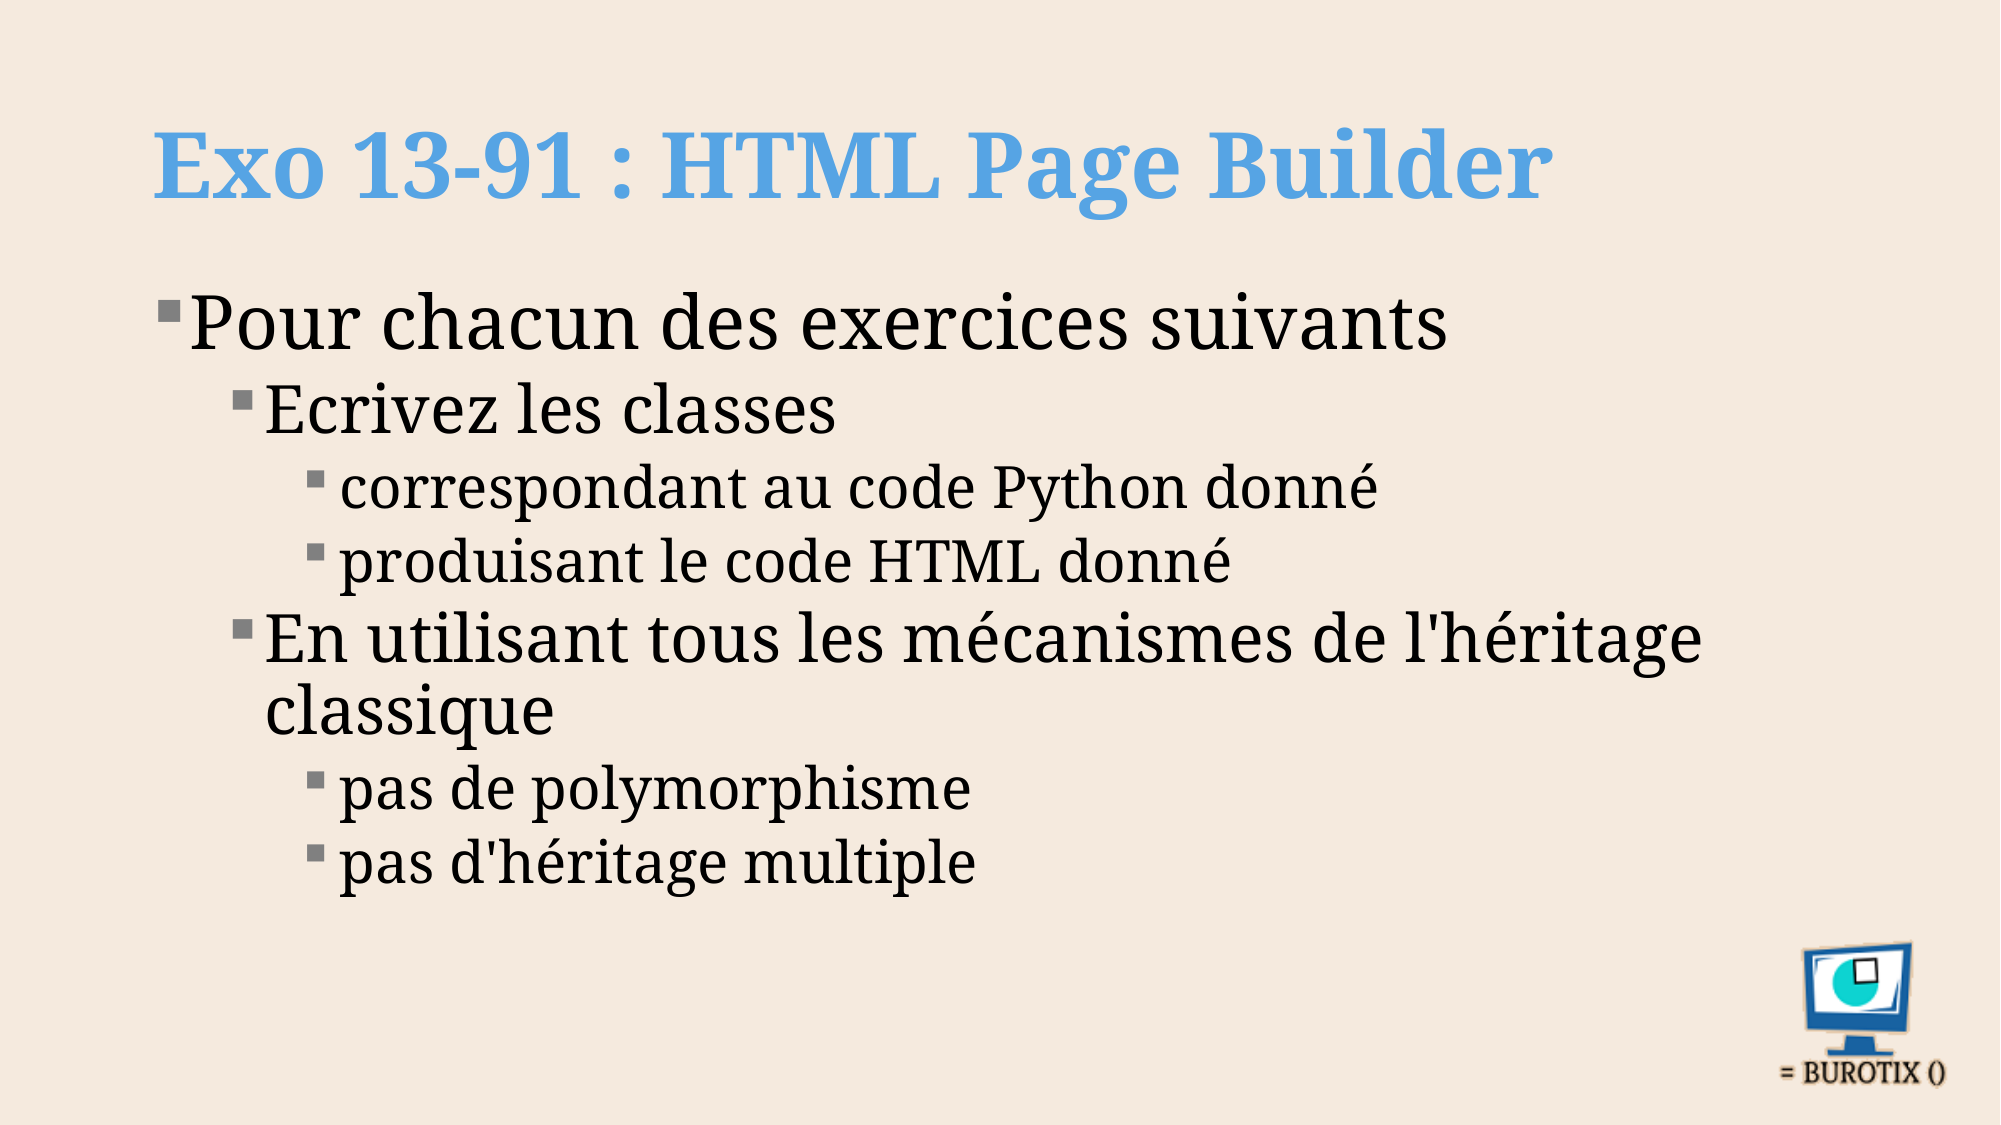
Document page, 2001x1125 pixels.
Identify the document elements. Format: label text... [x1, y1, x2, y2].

picture [1776, 938, 1949, 1089]
list Pour chacun des exercices suivants Ecrivez les classes correspondant au code Python donné produisant le code HTML donné En utilisant tous les mécanismes de l'héritage classique pas de polymorphisme pas d'héritage multiple [137, 277, 1863, 1014]
title Exo 13-91 : HTML Page Builder [137, 59, 1863, 277]
